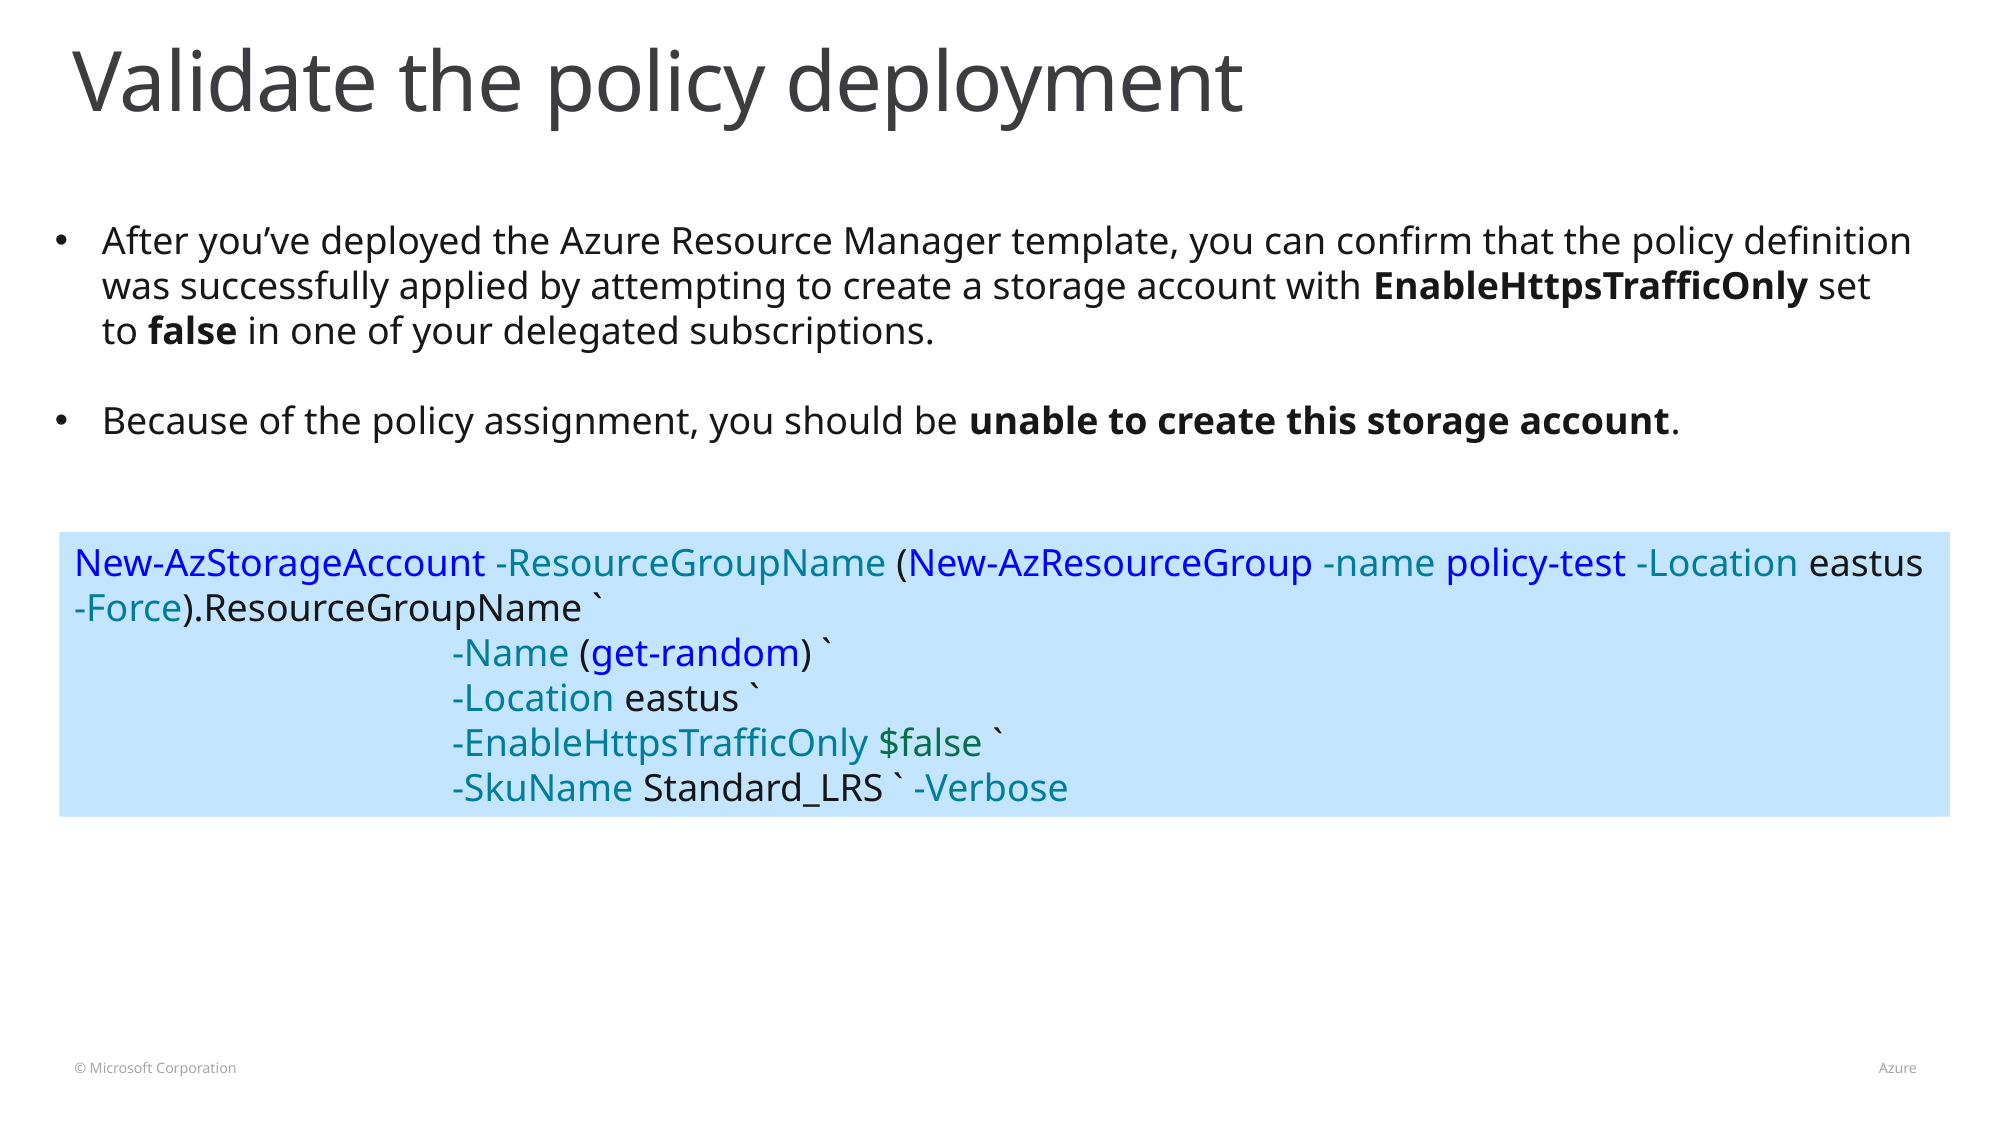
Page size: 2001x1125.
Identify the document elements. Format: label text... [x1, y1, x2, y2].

title Validate the policy deployment [72, 62, 1928, 134]
text_box After you’ve deployed the Azure Resource Manager template, you can confirm that the policy definition was successfully applied by attempting to create a storage account with EnableHttpsTrafficOnly set to false in one of your delegated subscriptions. Because of the policy assignment, you should be unable to create this storage account. [40, 209, 1960, 449]
footer © Microsoft Corporation Azure [59, 1058, 1960, 1078]
text_box New-AzStorageAccount -ResourceGroupName (New-AzResourceGroup -name policy-test -Location eastus -Force).ResourceGroupName ` -Name (get-random) ` -Location eastus ` -EnableHttpsTrafficOnly $false ` -SkuName Standard_LRS ` -Verbose [59, 531, 1950, 817]
